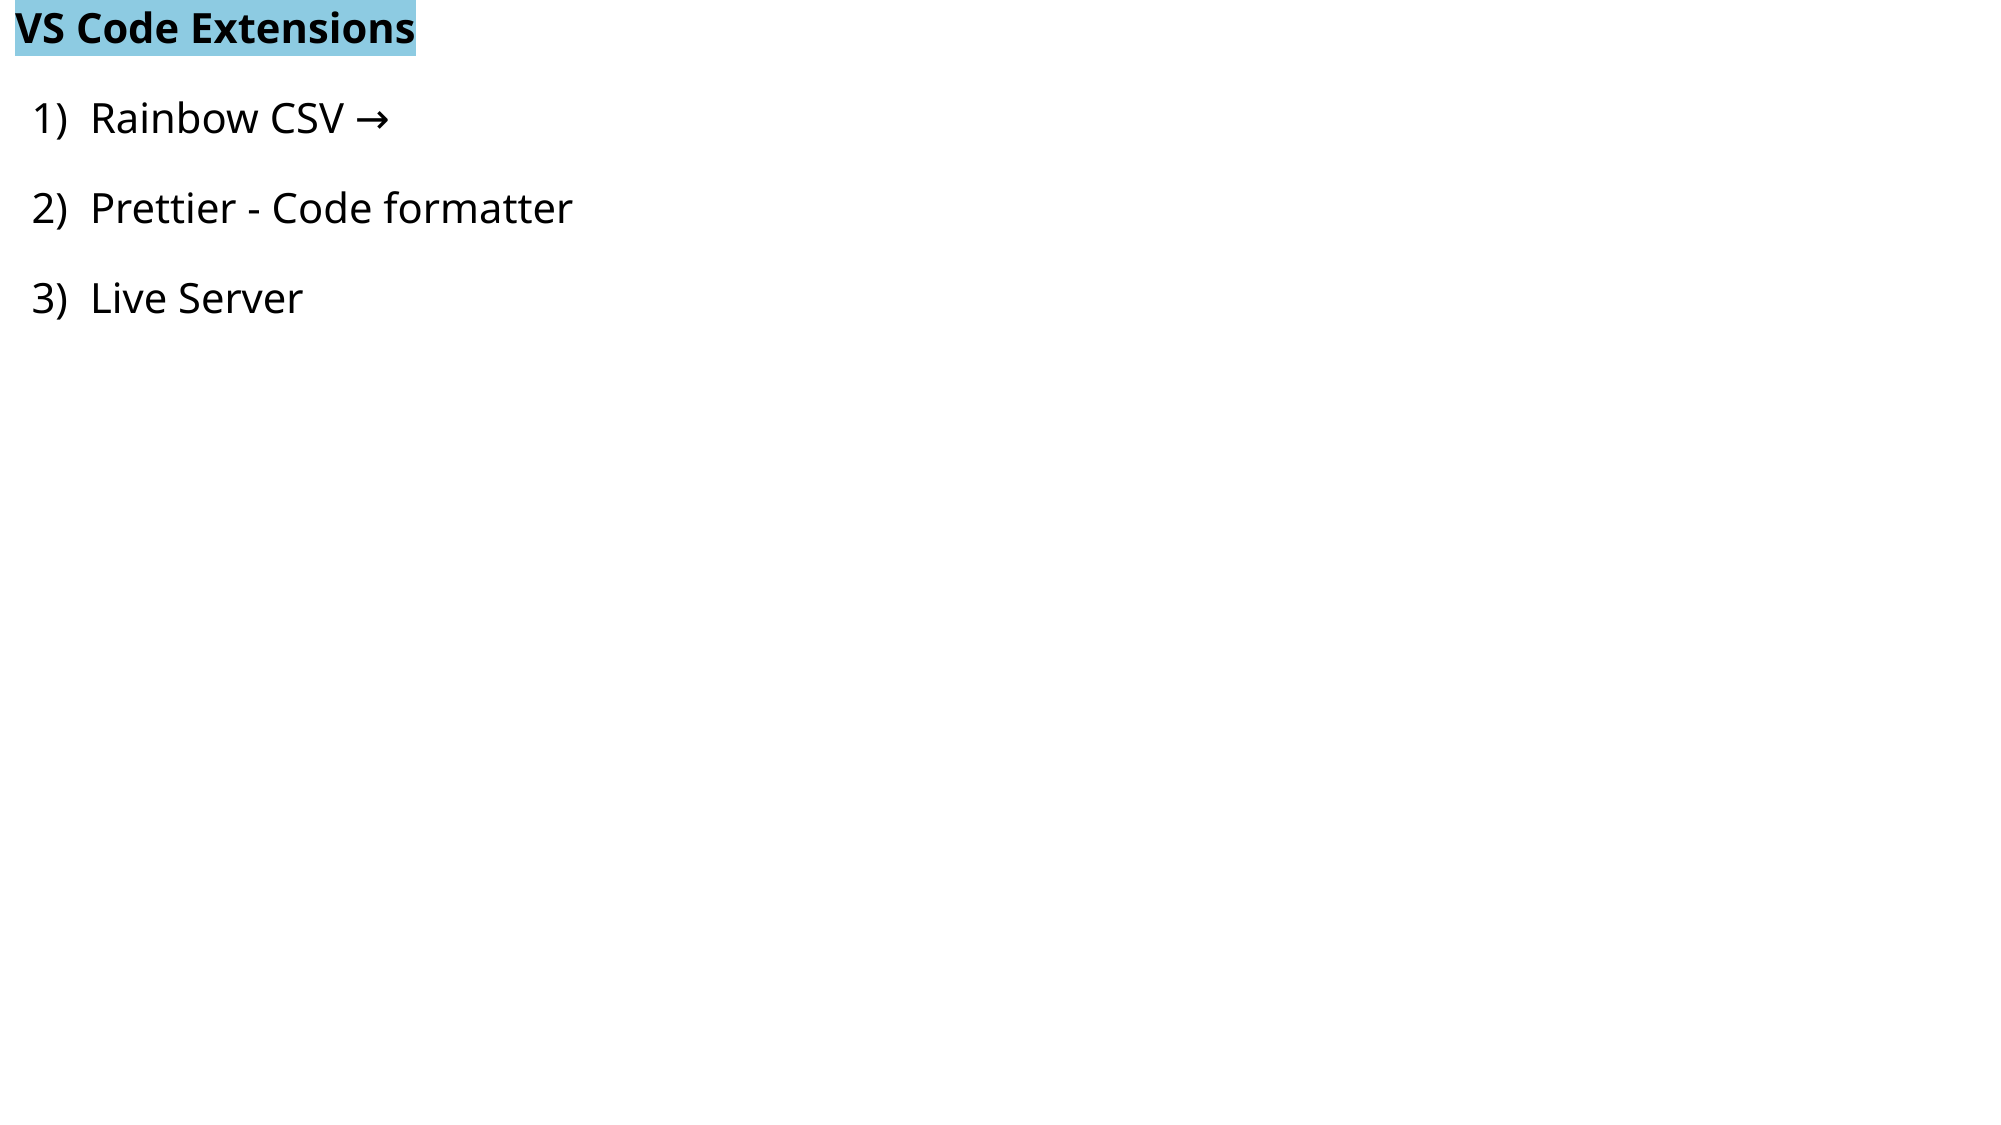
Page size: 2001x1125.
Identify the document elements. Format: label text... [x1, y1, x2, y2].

list VS Code Extensions Rainbow CSV → Prettier - Code formatter Live Server [0, 0, 2000, 1125]
